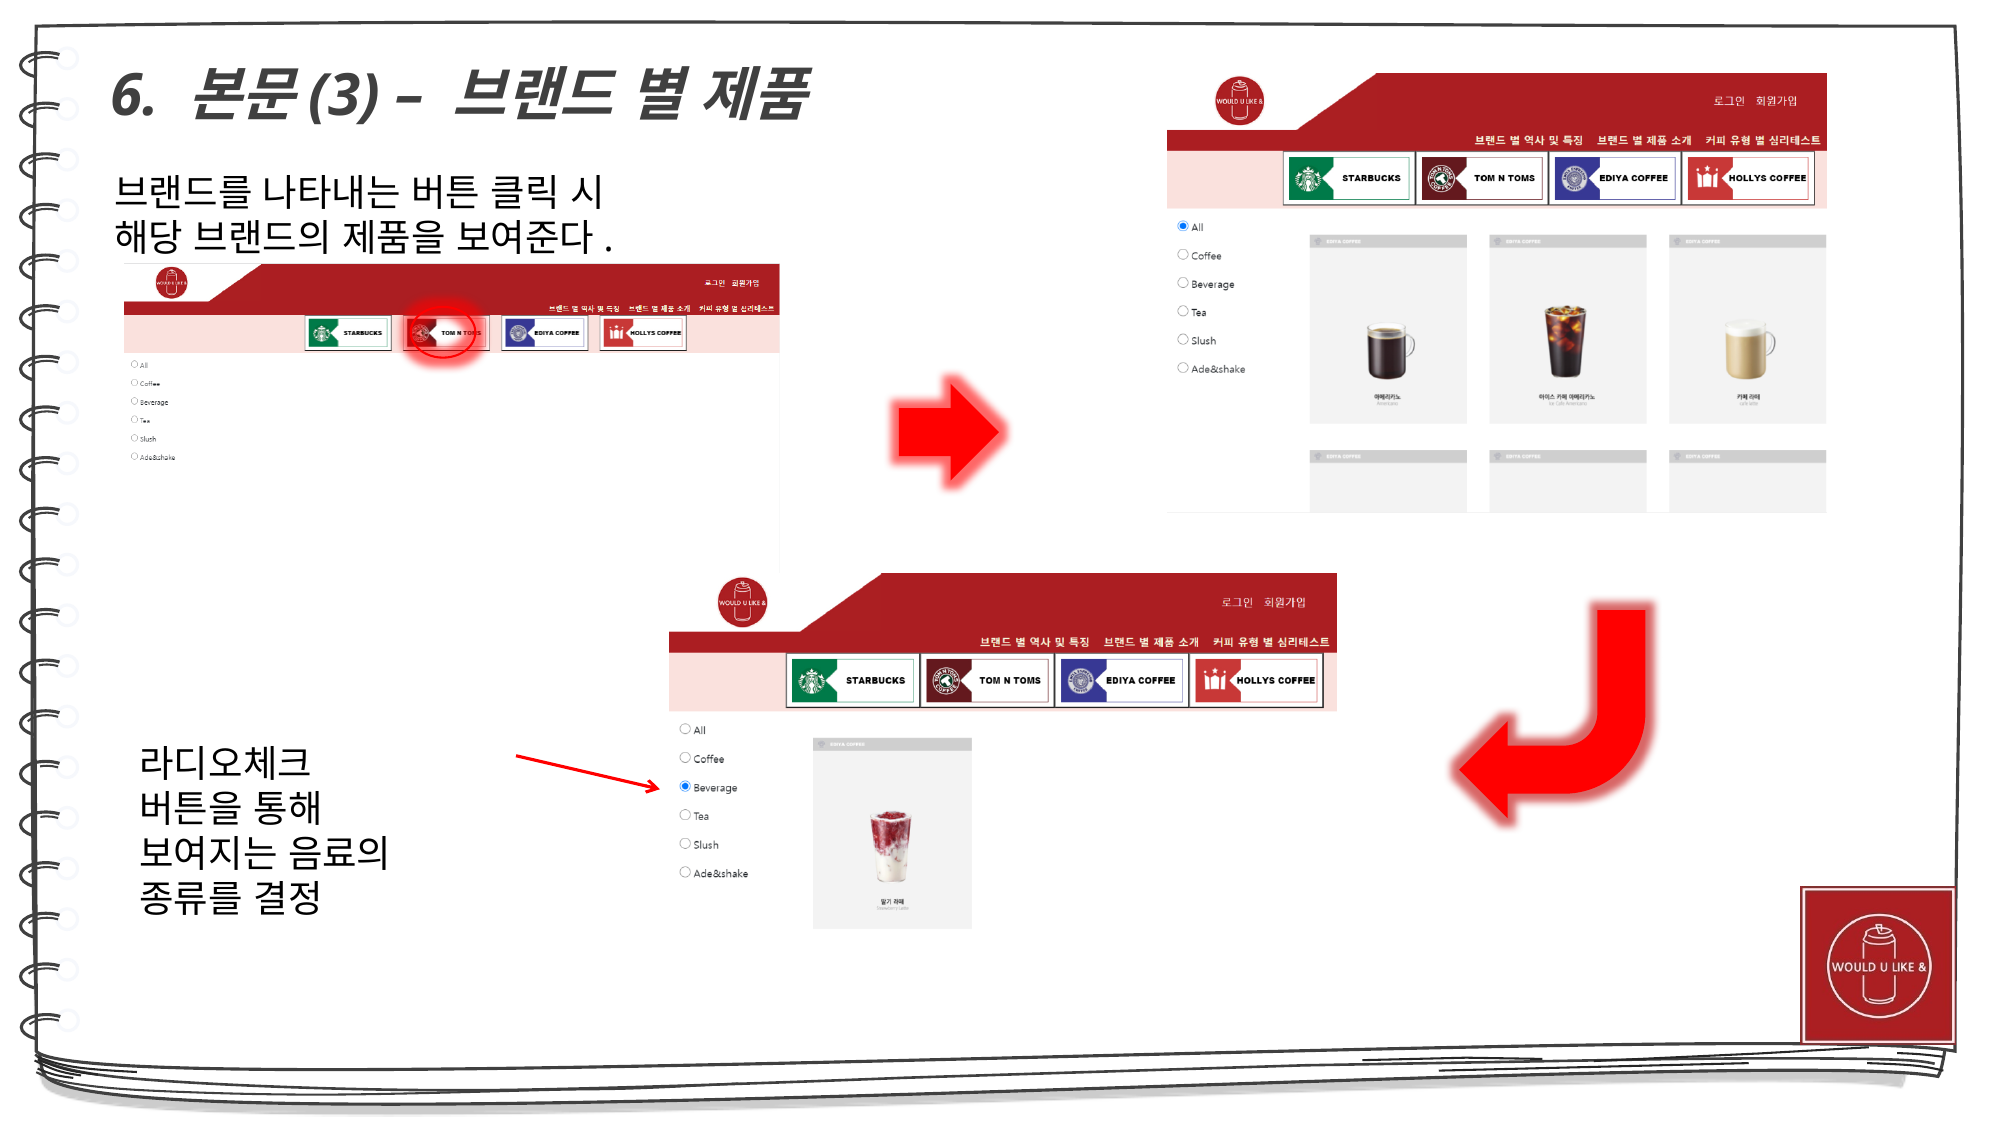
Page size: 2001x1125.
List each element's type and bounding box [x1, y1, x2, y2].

picture [1167, 73, 1827, 513]
picture [124, 262, 1337, 1018]
text_box [516, 755, 660, 790]
picture [1800, 886, 1956, 1045]
text_box [20, 22, 1963, 1105]
